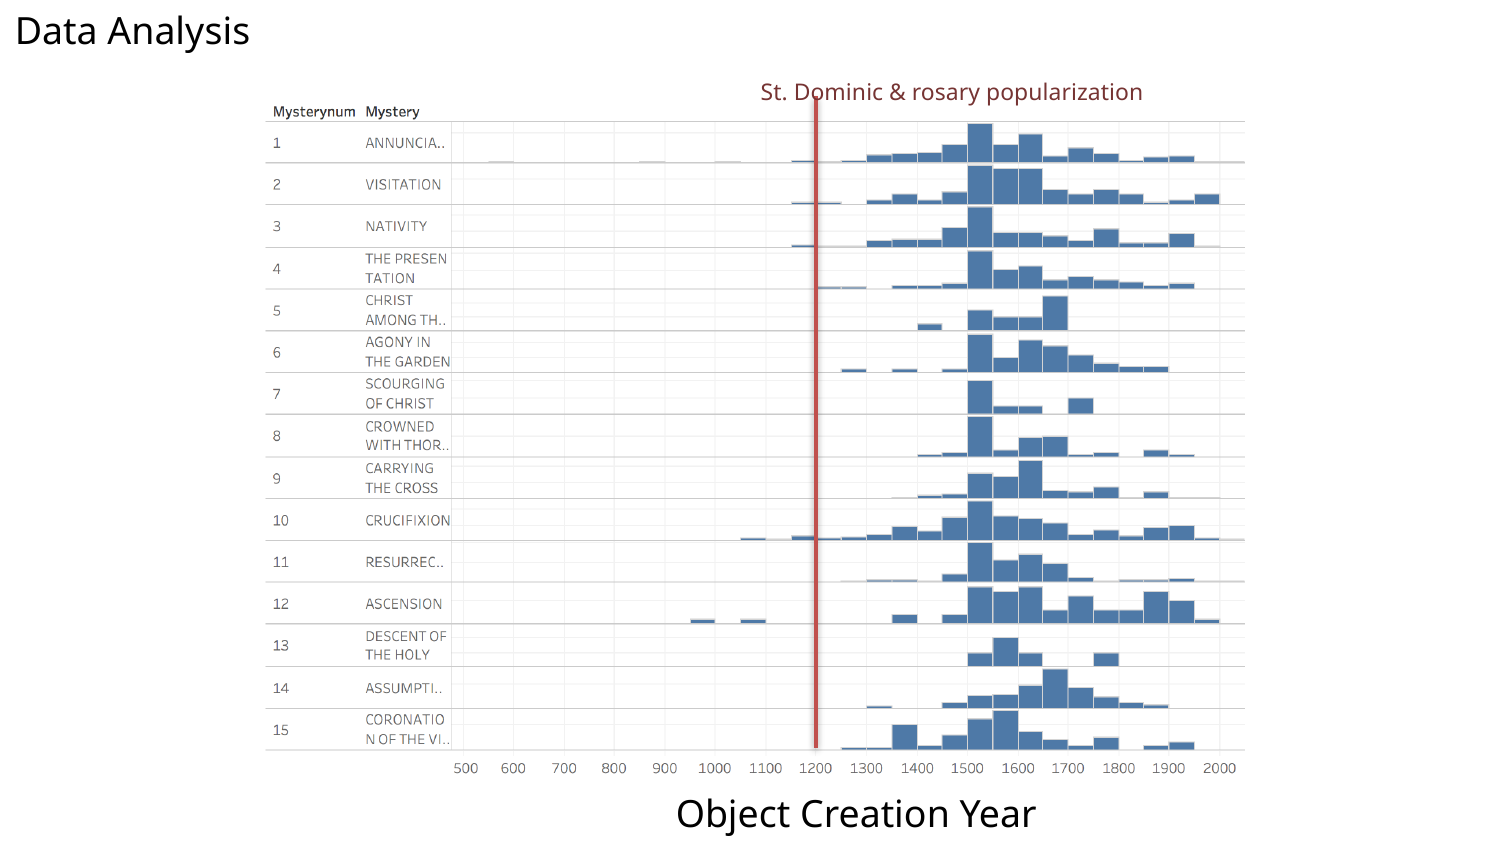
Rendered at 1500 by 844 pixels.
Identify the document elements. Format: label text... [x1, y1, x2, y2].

picture [263, 100, 1245, 781]
text_box Data Analysis [0, 0, 1119, 60]
text_box Object Creation Year [661, 789, 1052, 843]
text_box St. Dominic & rosary popularization [745, 70, 1159, 98]
